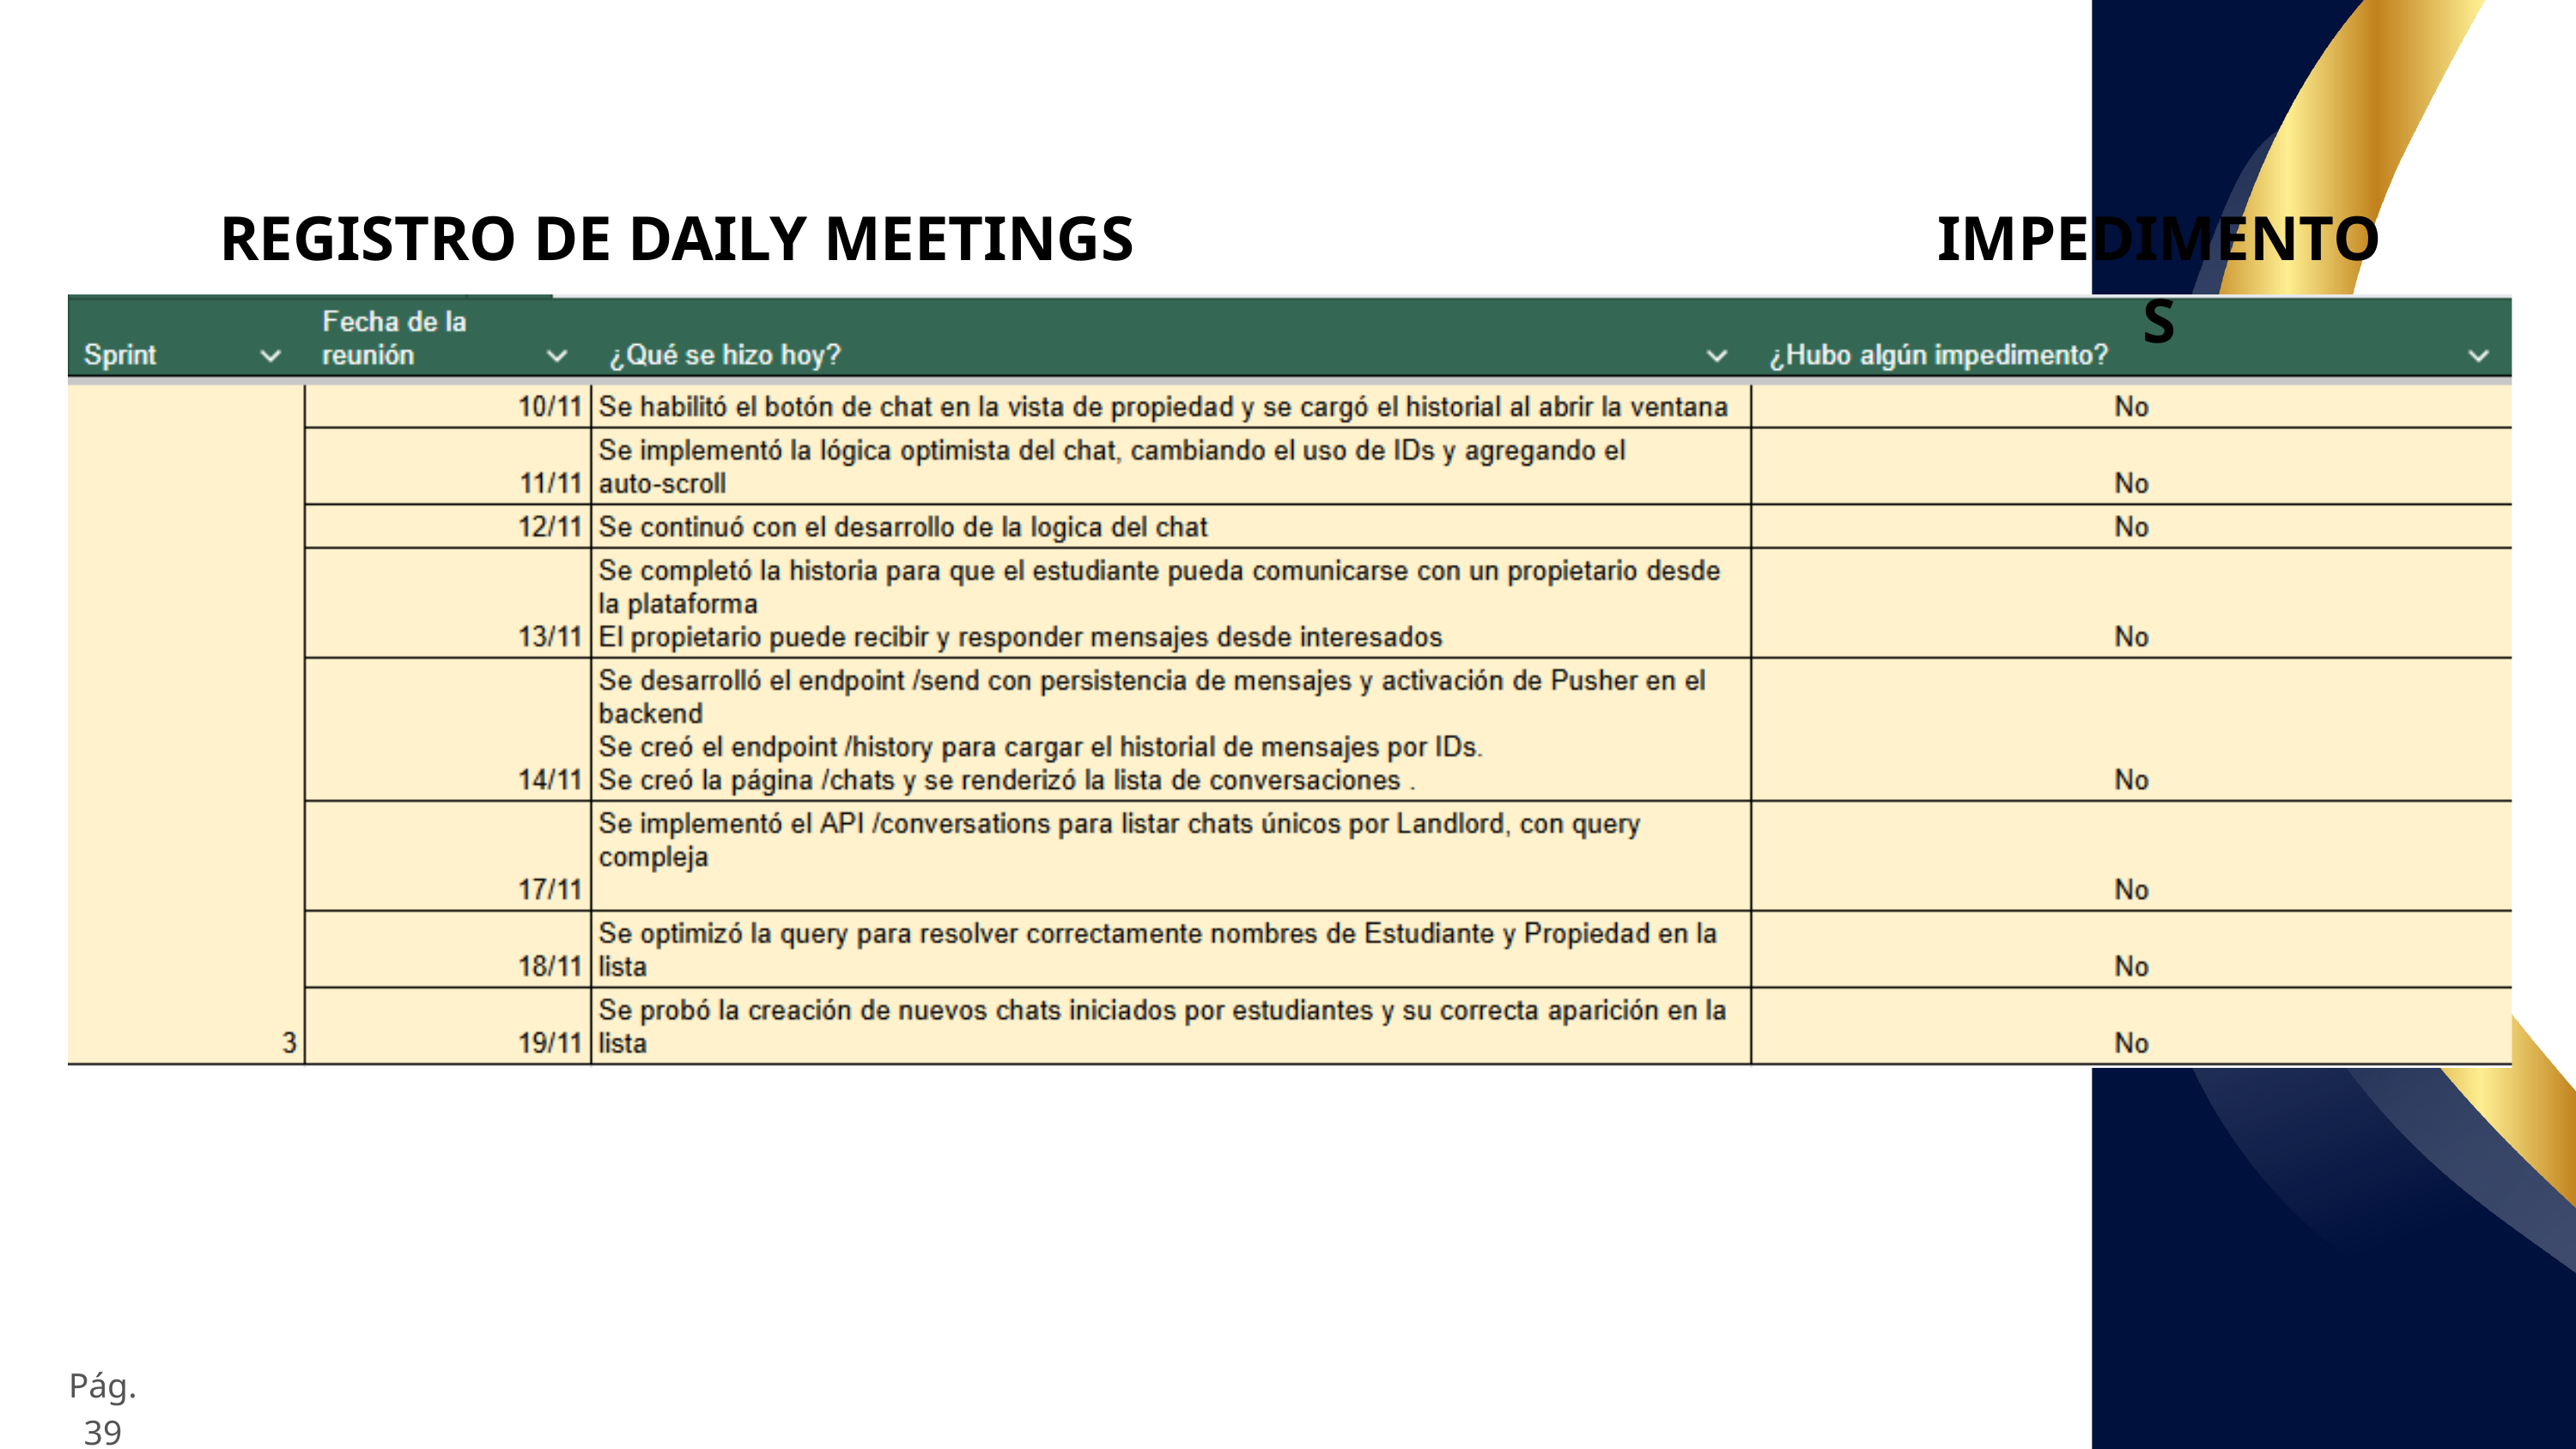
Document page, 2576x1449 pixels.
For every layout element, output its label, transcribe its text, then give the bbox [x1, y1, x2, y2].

text_box [68, 294, 2512, 1068]
text_box IMPEDIMENTOS [1936, 191, 2383, 355]
text_box [2092, 0, 2576, 1449]
text_box Pág. 39 [46, 1358, 160, 1449]
text_box REGISTRO DE DAILY MEETINGS [219, 191, 1364, 273]
